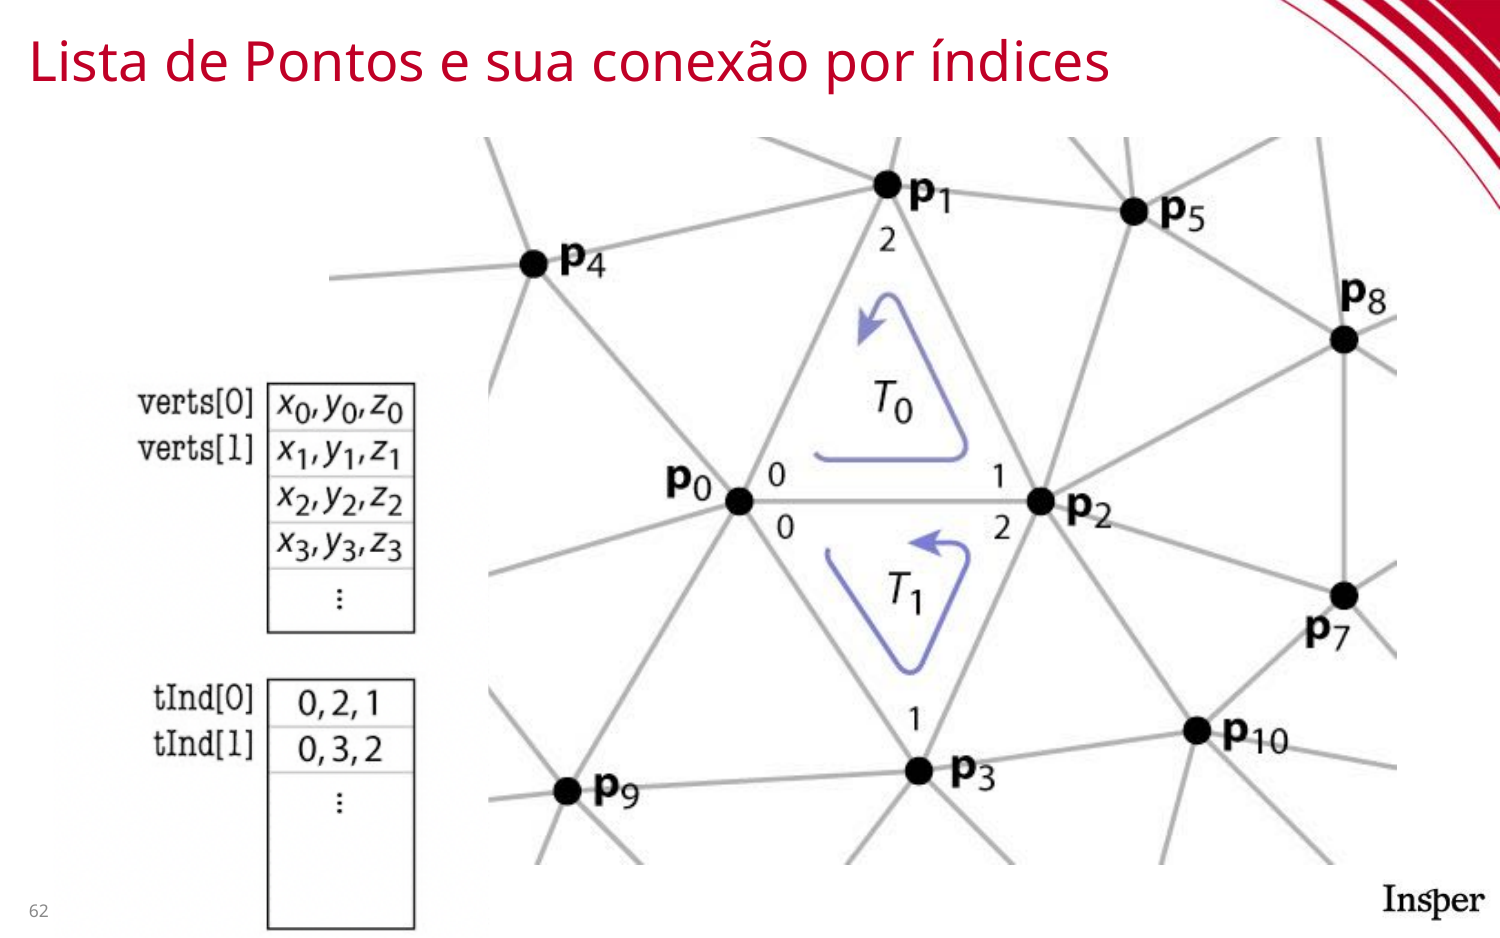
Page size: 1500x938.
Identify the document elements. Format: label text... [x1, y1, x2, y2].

title Lista de Pontos e sua conexão por índices [13, 18, 1397, 104]
picture [53, 0, 1500, 938]
slide_number 62 [0, 887, 48, 938]
